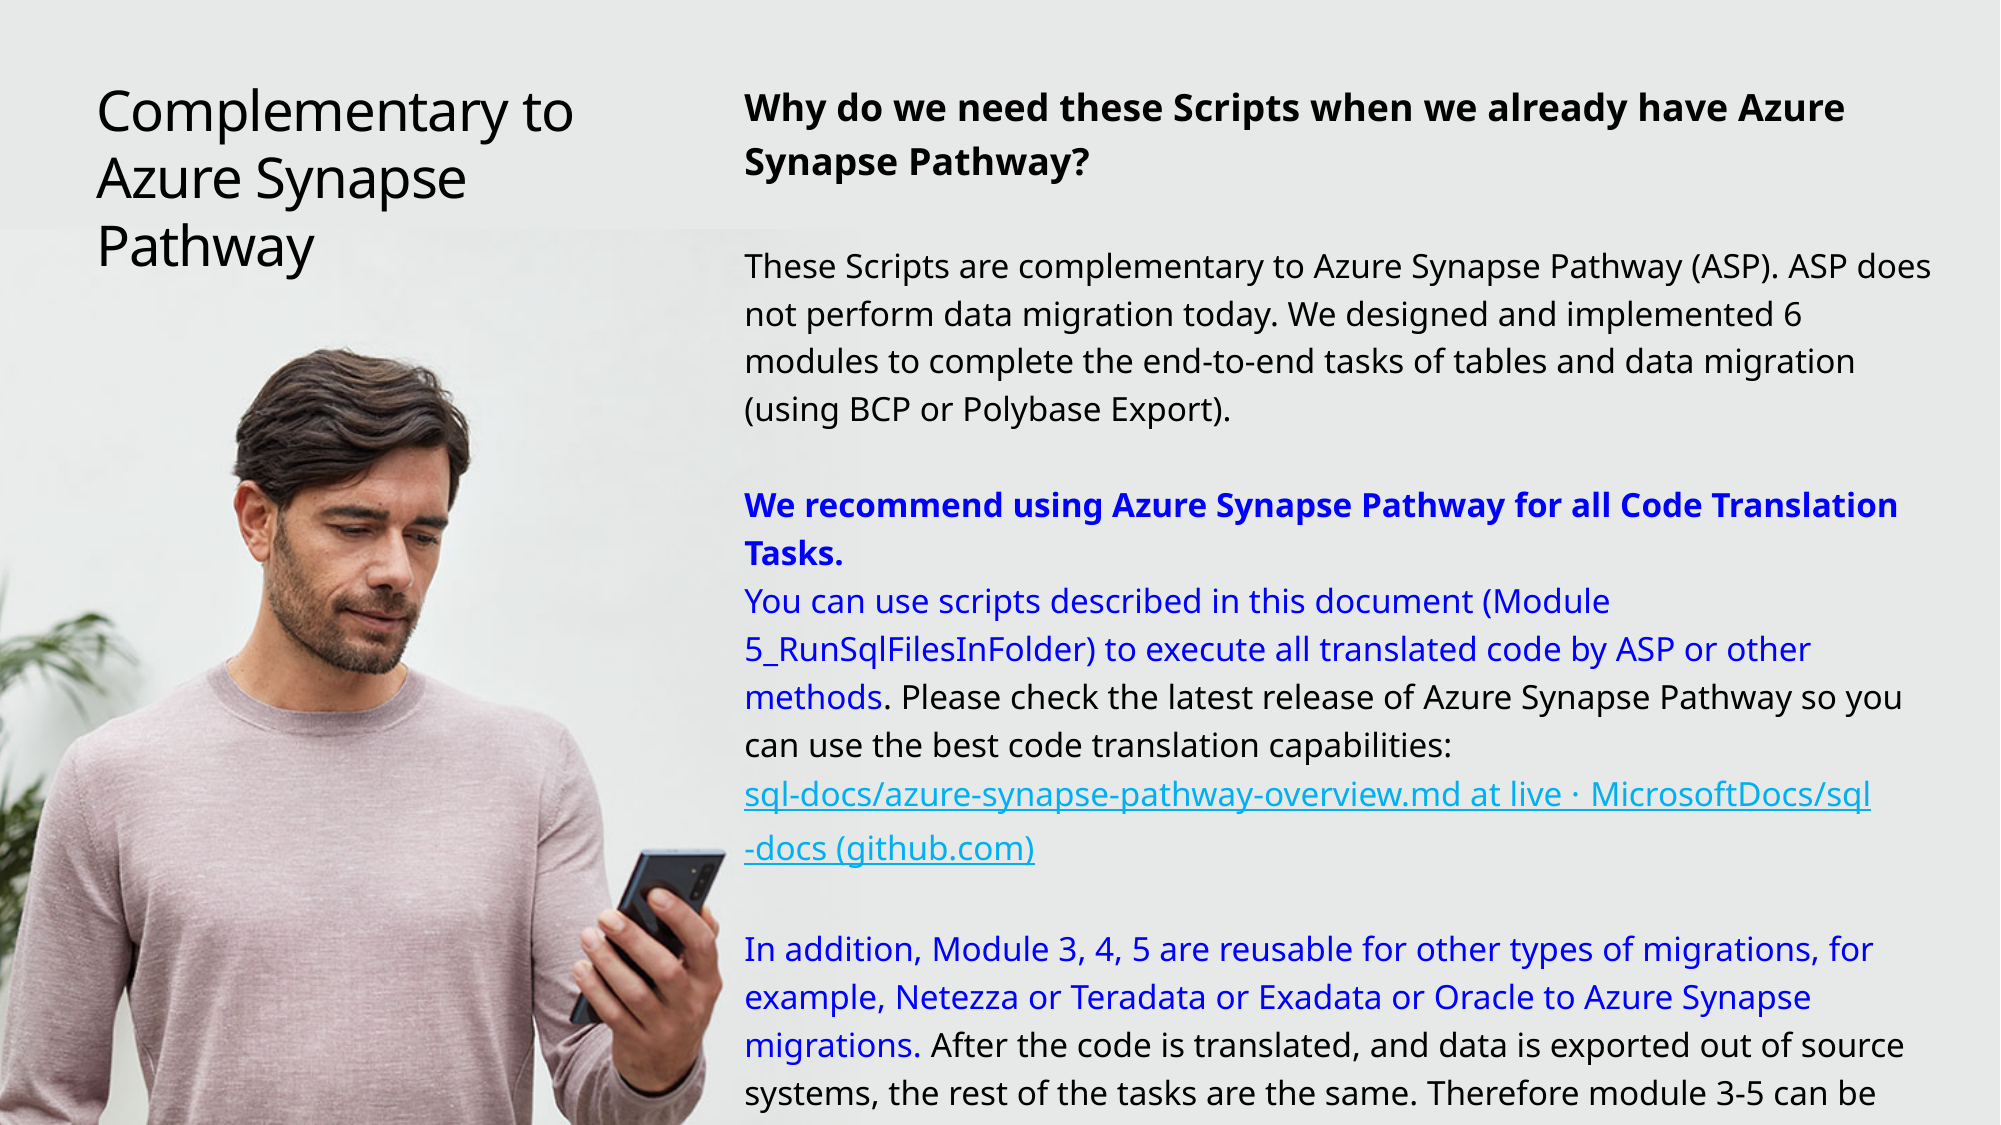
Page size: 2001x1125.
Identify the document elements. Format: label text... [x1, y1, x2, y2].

text_box Why do we need these Scripts when we already have Azure Synapse Pathway? These Scripts are complementary to Azure Synapse Pathway (ASP). ASP does not perform data migration today. We designed and implemented 6 modules to complete the end-to-end tasks of tables and data migration (using BCP or Polybase Export). We recommend using Azure Synapse Pathway for all Code Translation Tasks. You can use scripts described in this document (Module 5_RunSqlFilesInFolder) to execute all translated code by ASP or other methods. Please check the latest release of Azure Synapse Pathway so you can use the best code translation capabilities: sql-docs/azure-synapse-pathway-overview.md at live · MicrosoftDocs/sql-docs (github.com) In addition, Module 3, 4, 5 are reusable for other types of migrations, for example, Netezza or Teradata or Exadata or Oracle to Azure Synapse migrations. After the code is translated, and data is exported out of source systems, the rest of the tasks are the same. Therefore module 3-5 can be utilized for any of those migrations. [862, 75, 1939, 1125]
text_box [0, 0, 862, 1125]
